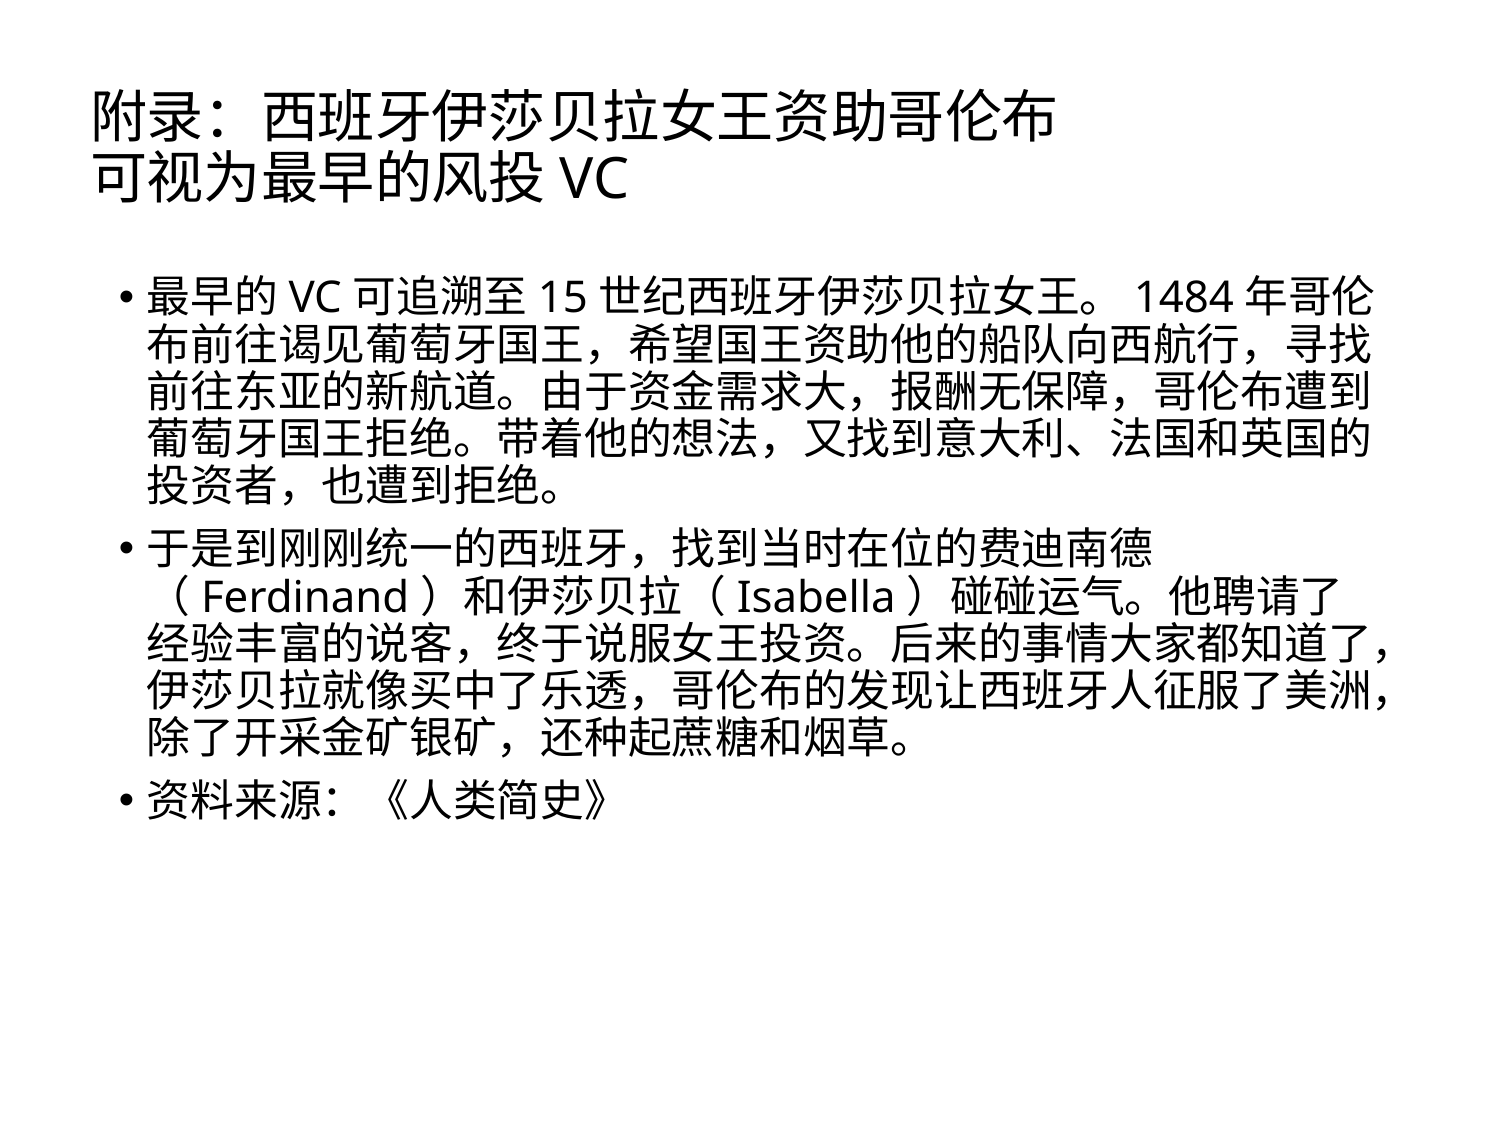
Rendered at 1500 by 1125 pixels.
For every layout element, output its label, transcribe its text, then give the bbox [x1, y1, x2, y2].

list 最早的VC可追溯至15世纪西班牙伊莎贝拉女王。1484年哥伦布前往谒见葡萄牙国王，希望国王资助他的船队向西航行，寻找前往东亚的新航道。由于资金需求大，报酬无保障，哥伦布遭到葡萄牙国王拒绝。带着他的想法，又找到意大利、法国和英国的投资者，也遭到拒绝。 于是到刚刚统一的西班牙，找到当时在位的费迪南德（Ferdinand）和伊莎贝拉（Isabella）碰碰运气。他聘请了经验丰富的说客，终于说服女王投资。后来的事情大家都知道了，伊莎贝拉就像买中了乐透，哥伦布的发现让西班牙人征服了美洲，除了开采金矿银矿，还种起蔗糖和烟草。 资料来源：《人类简史》 [103, 267, 1397, 1027]
title 附录：西班牙伊莎贝拉女王资助哥伦布 可视为最早的风投VC [75, 80, 1425, 220]
